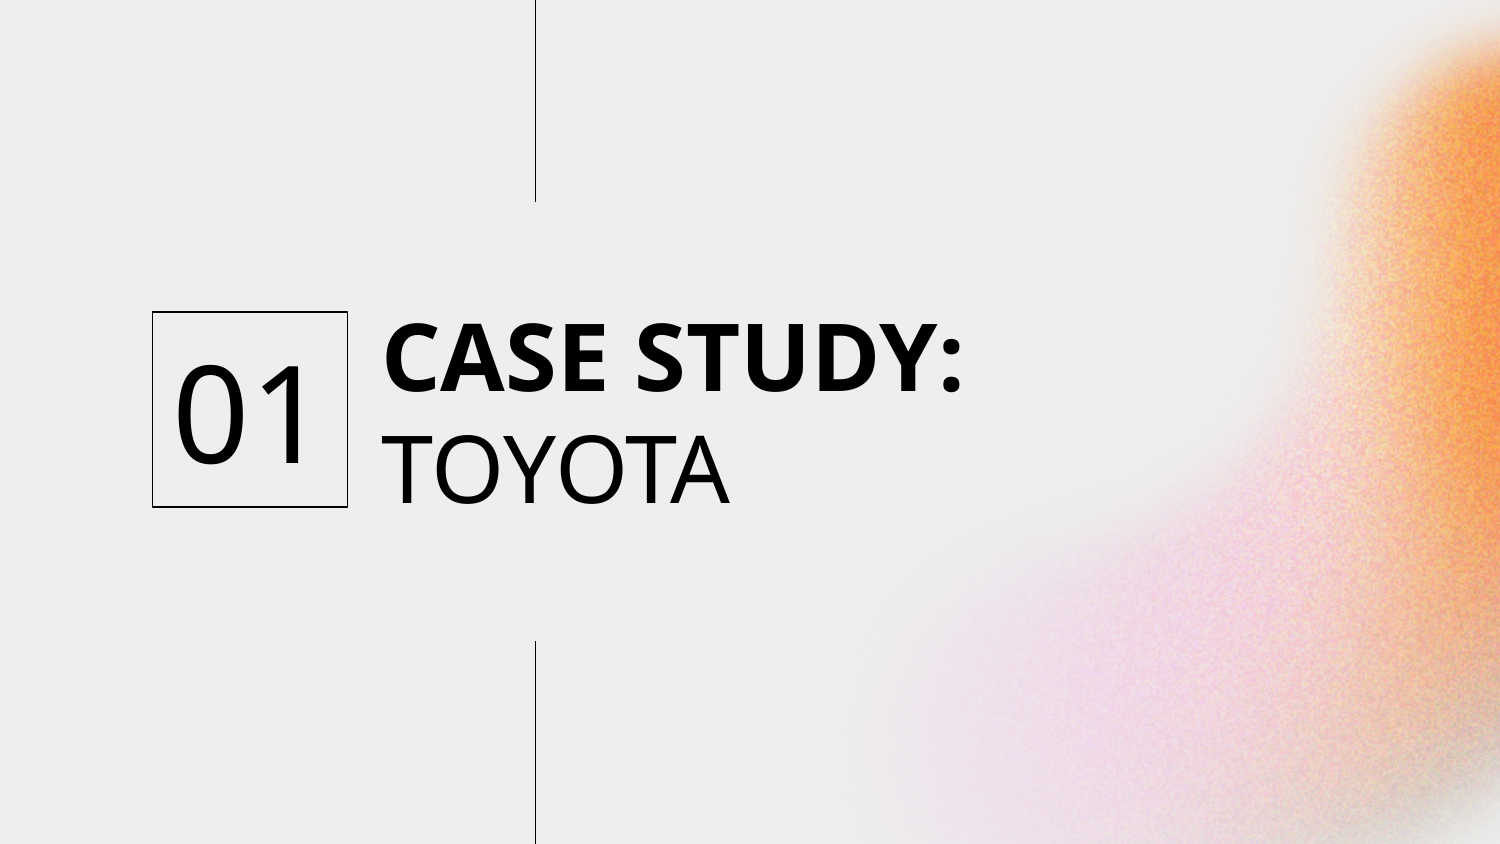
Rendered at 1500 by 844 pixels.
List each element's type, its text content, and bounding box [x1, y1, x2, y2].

title 01 [152, 311, 348, 508]
title CASE STUDY: TOYOTA [366, 300, 1086, 520]
